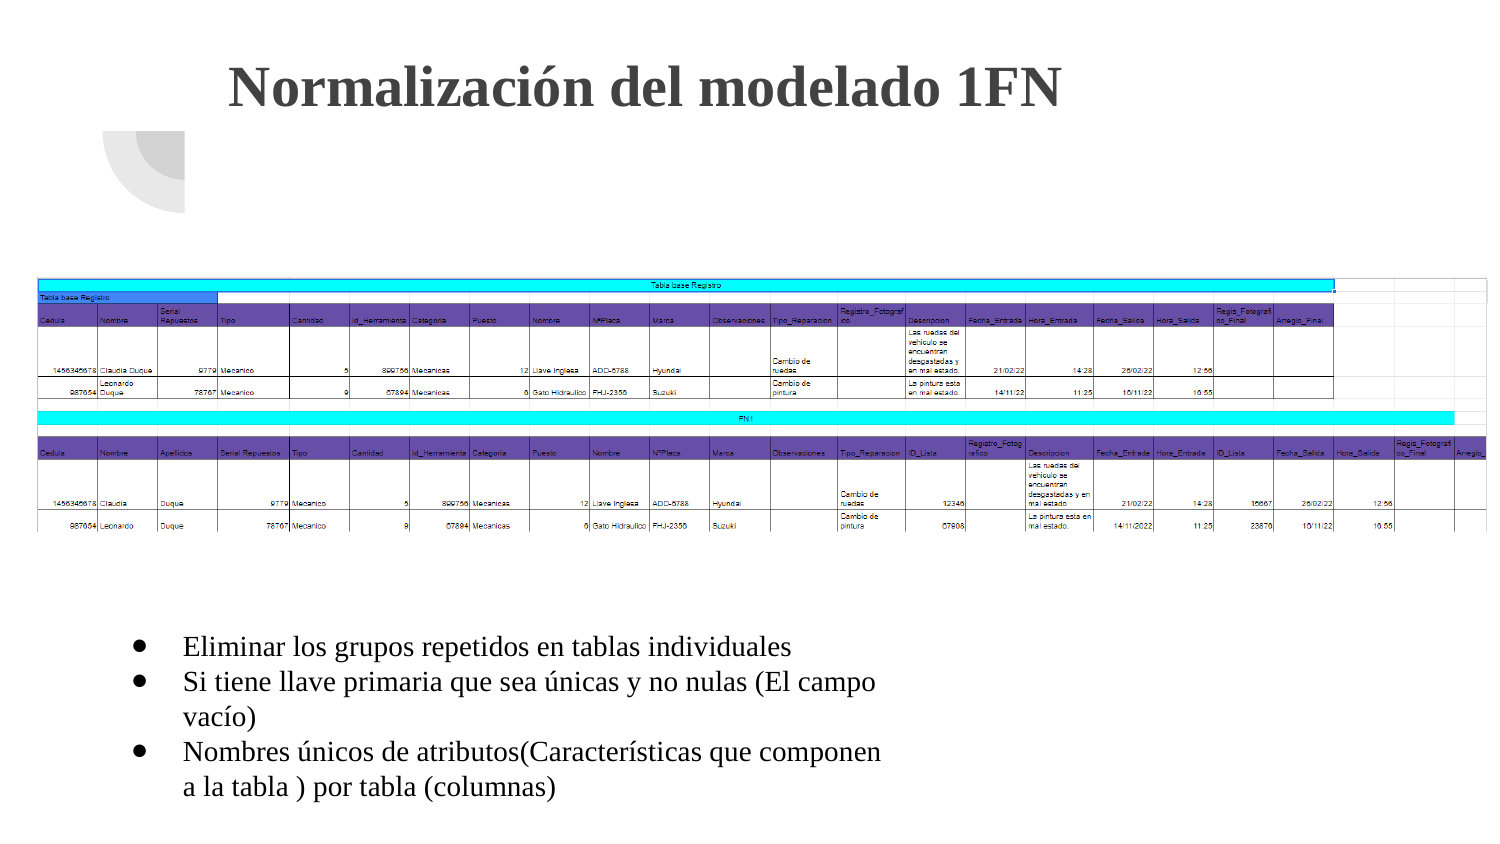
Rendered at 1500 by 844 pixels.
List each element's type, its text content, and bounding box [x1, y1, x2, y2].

picture [36, 277, 1488, 532]
text_box Eliminar los grupos repetidos en tablas individuales Si tiene llave primaria que sea únicas y no nulas (El campo vacío) Nombres únicos de atributos(Características que componen a la tabla ) por tabla (columnas) [92, 612, 917, 817]
title Normalización del modelado 1FN [213, 33, 1368, 198]
